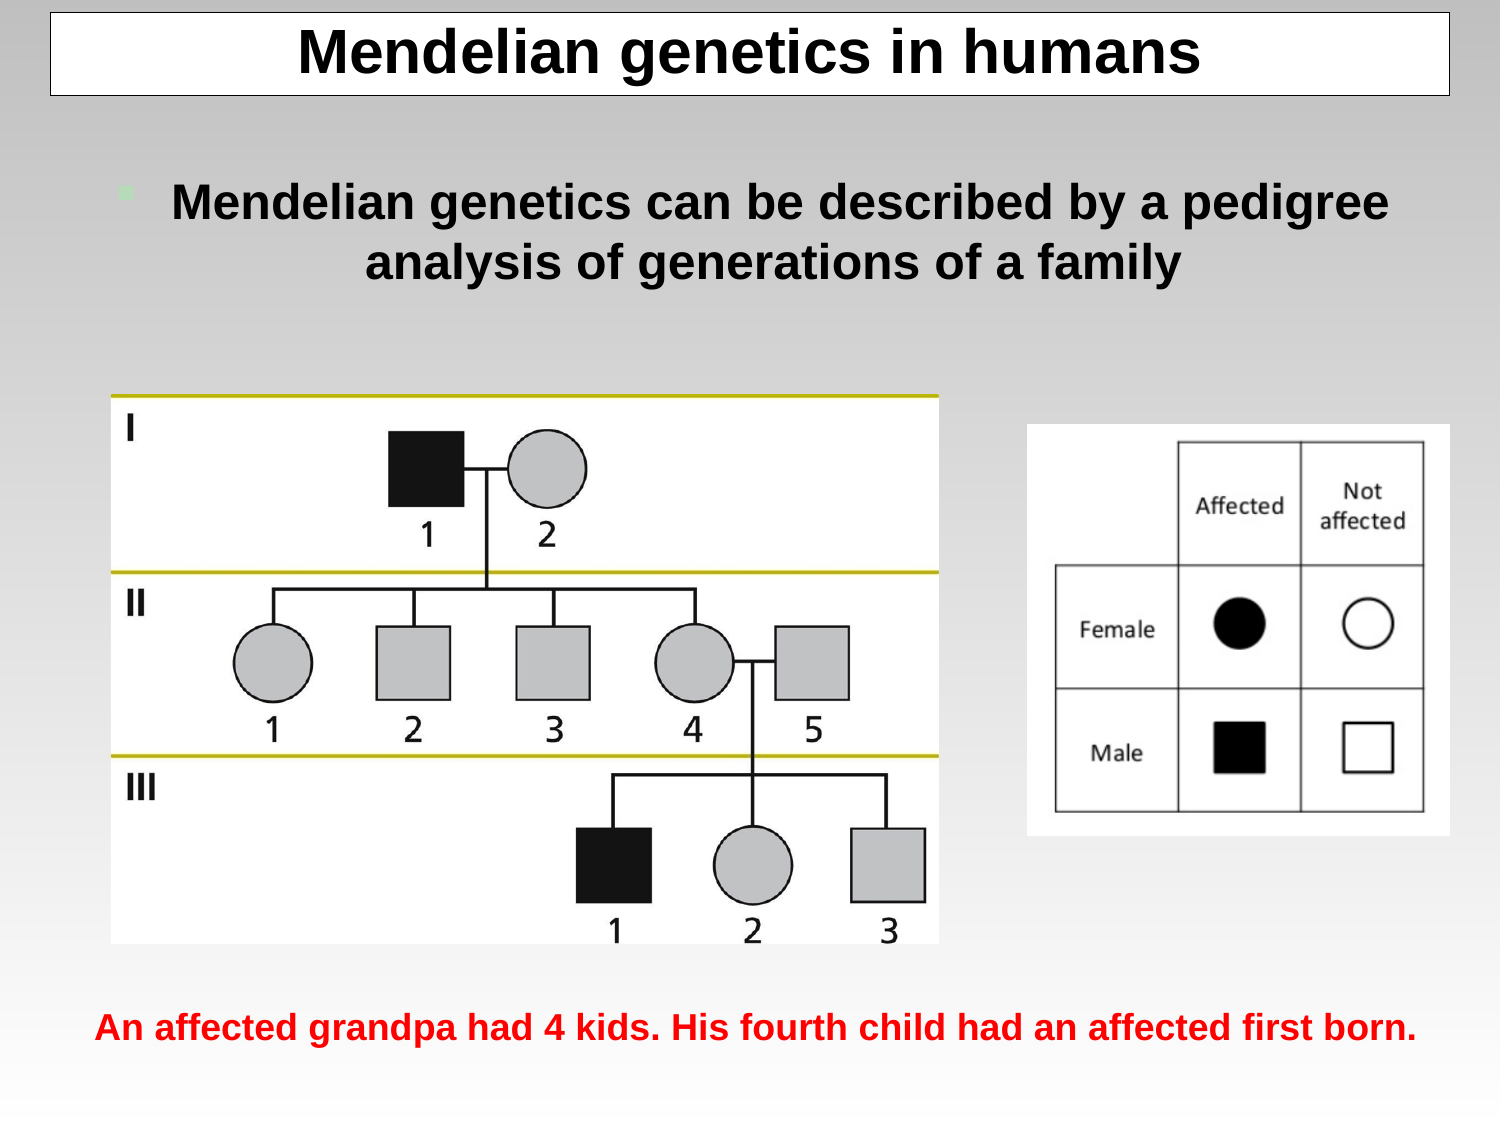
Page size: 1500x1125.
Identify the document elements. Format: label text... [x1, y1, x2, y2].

title Mendelian genetics in humans [50, 12, 1450, 96]
text_box An affected grandpa had 4 kids. His fourth child had an affected first born. [79, 995, 1444, 1055]
text_box Mendelian genetics can be described by a pedigree analysis of generations of a family [55, 162, 1450, 344]
picture [1026, 424, 1451, 836]
picture [110, 394, 940, 944]
